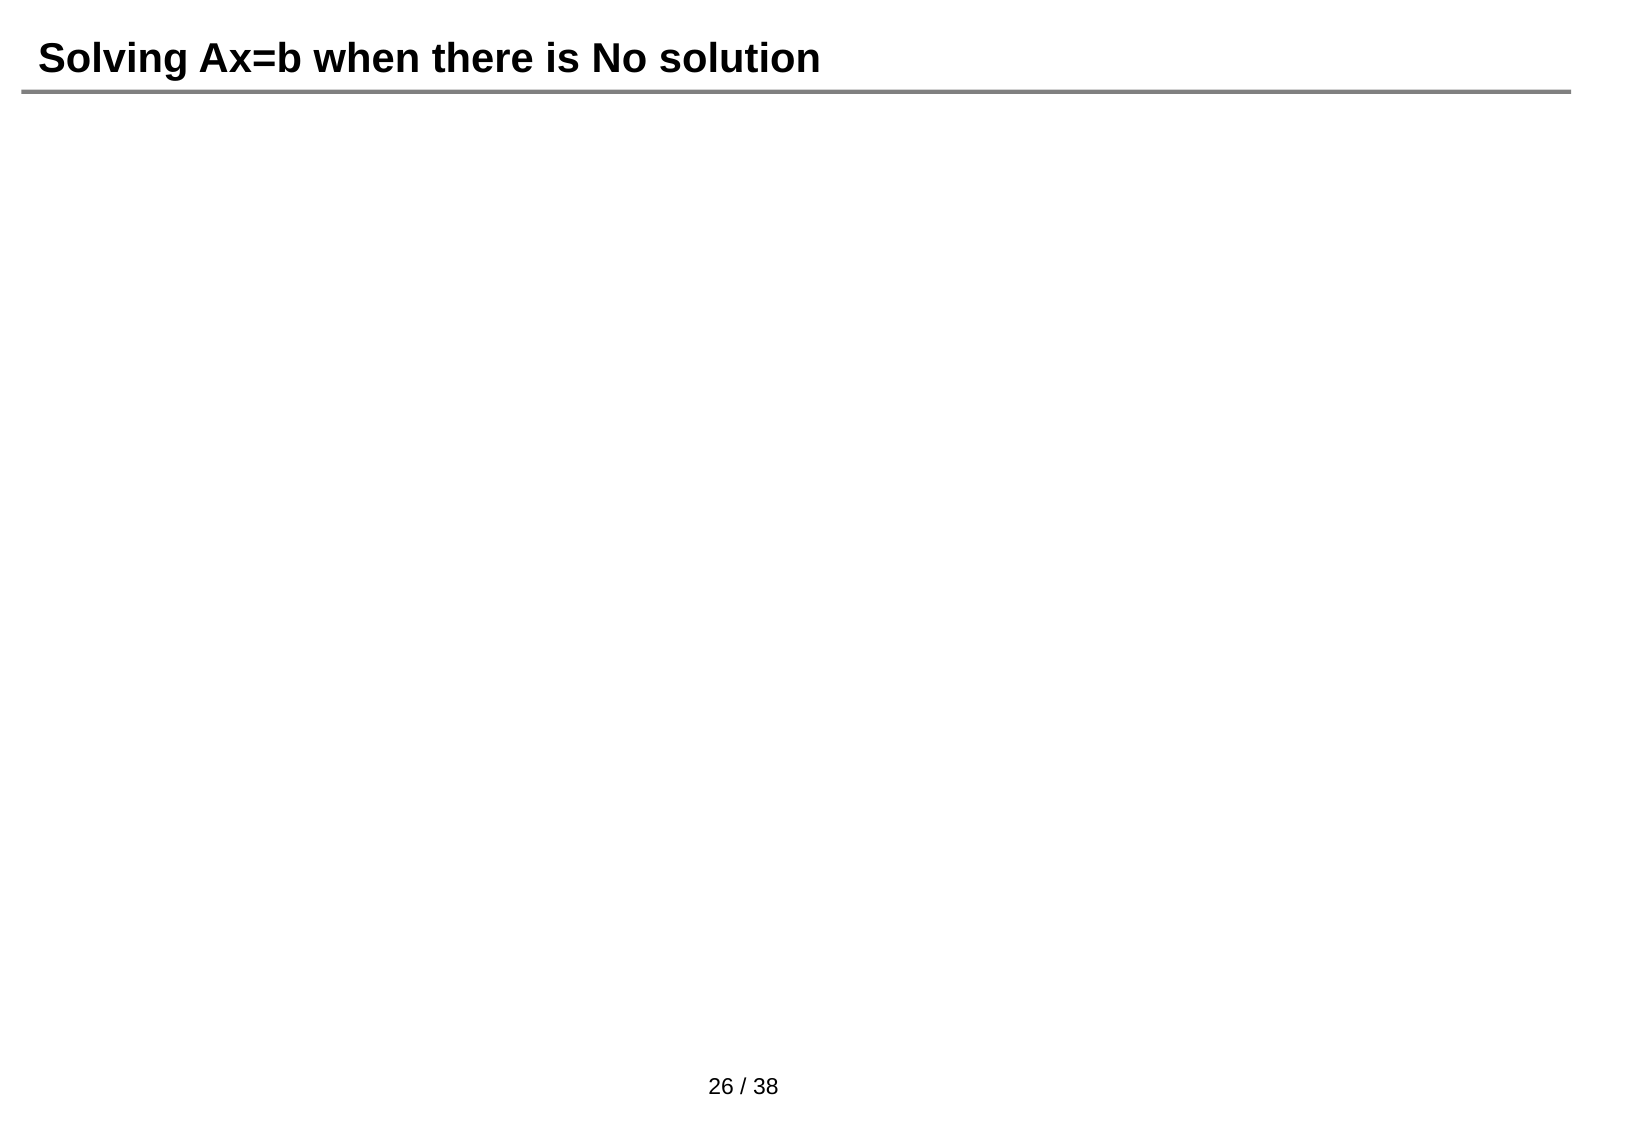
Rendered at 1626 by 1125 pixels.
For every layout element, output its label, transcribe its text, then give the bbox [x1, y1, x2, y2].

title Solving Ax=b when there is No solution [22, 21, 1179, 91]
